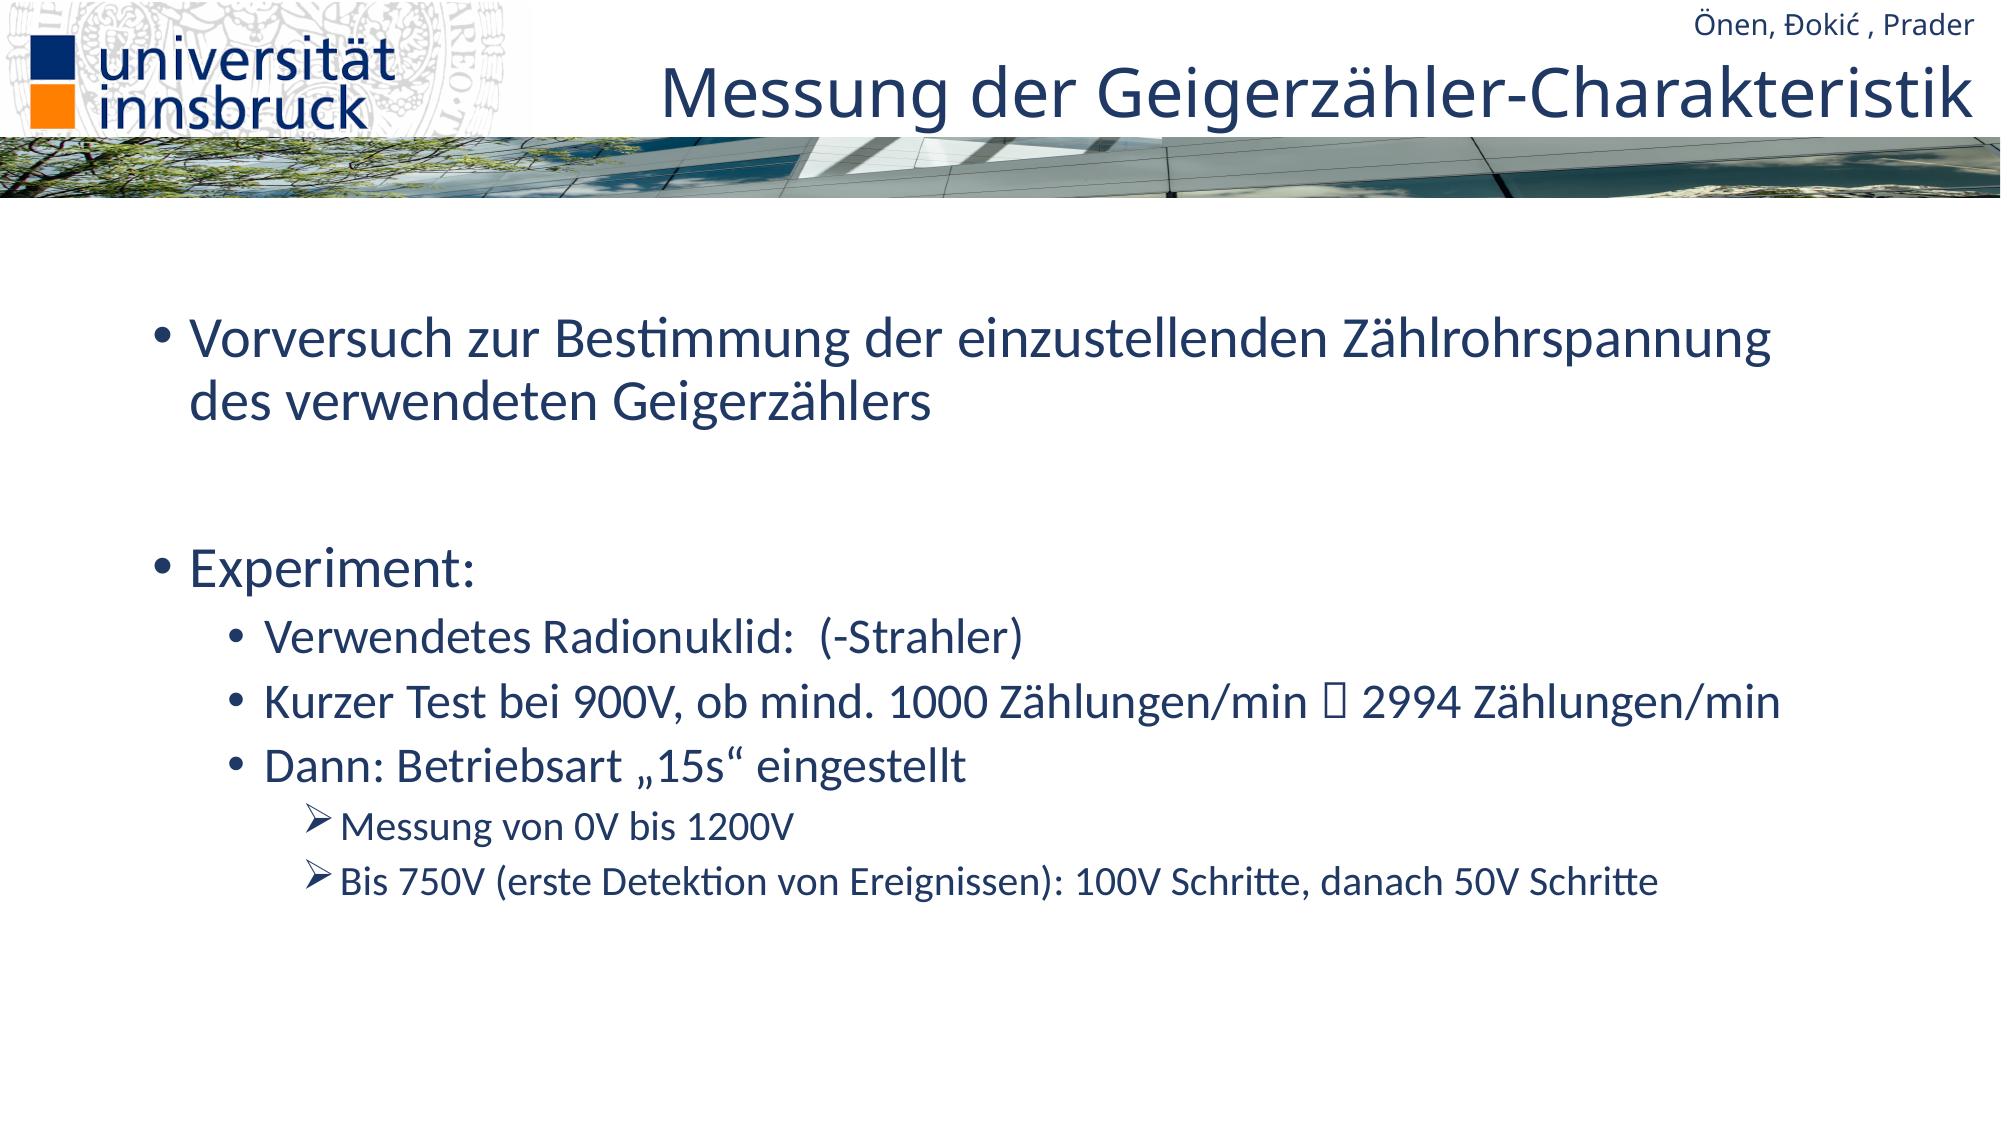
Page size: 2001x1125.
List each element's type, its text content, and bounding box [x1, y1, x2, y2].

title Messung der Geigerzähler-Charakteristik [632, 40, 1990, 150]
picture [0, 24, 2001, 198]
